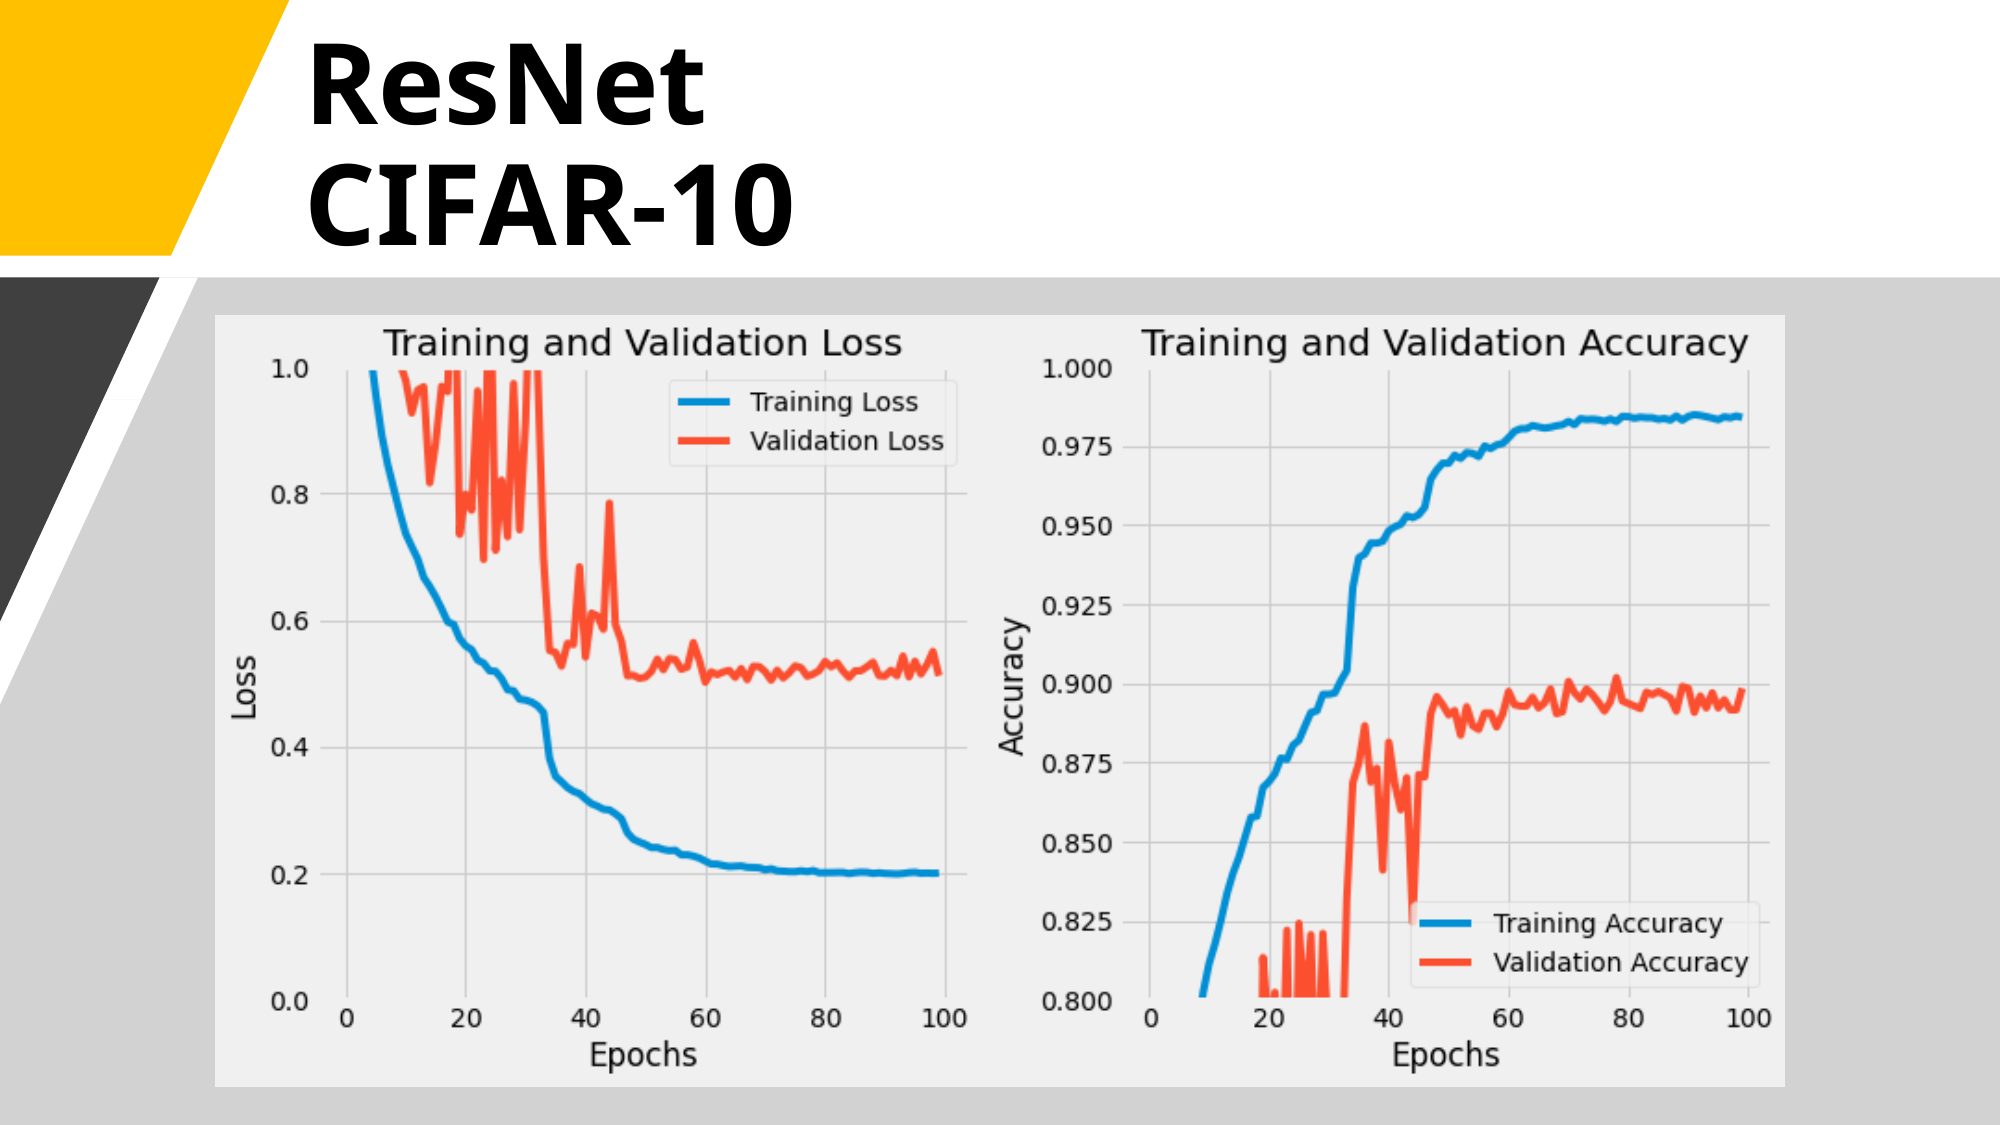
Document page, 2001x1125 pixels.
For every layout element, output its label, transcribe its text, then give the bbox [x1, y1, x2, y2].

title ResNet CIFAR-10 [289, 0, 1878, 278]
text_box [0, 0, 289, 257]
text_box [0, 276, 162, 622]
text_box [0, 276, 2000, 1125]
picture [215, 315, 1785, 1087]
